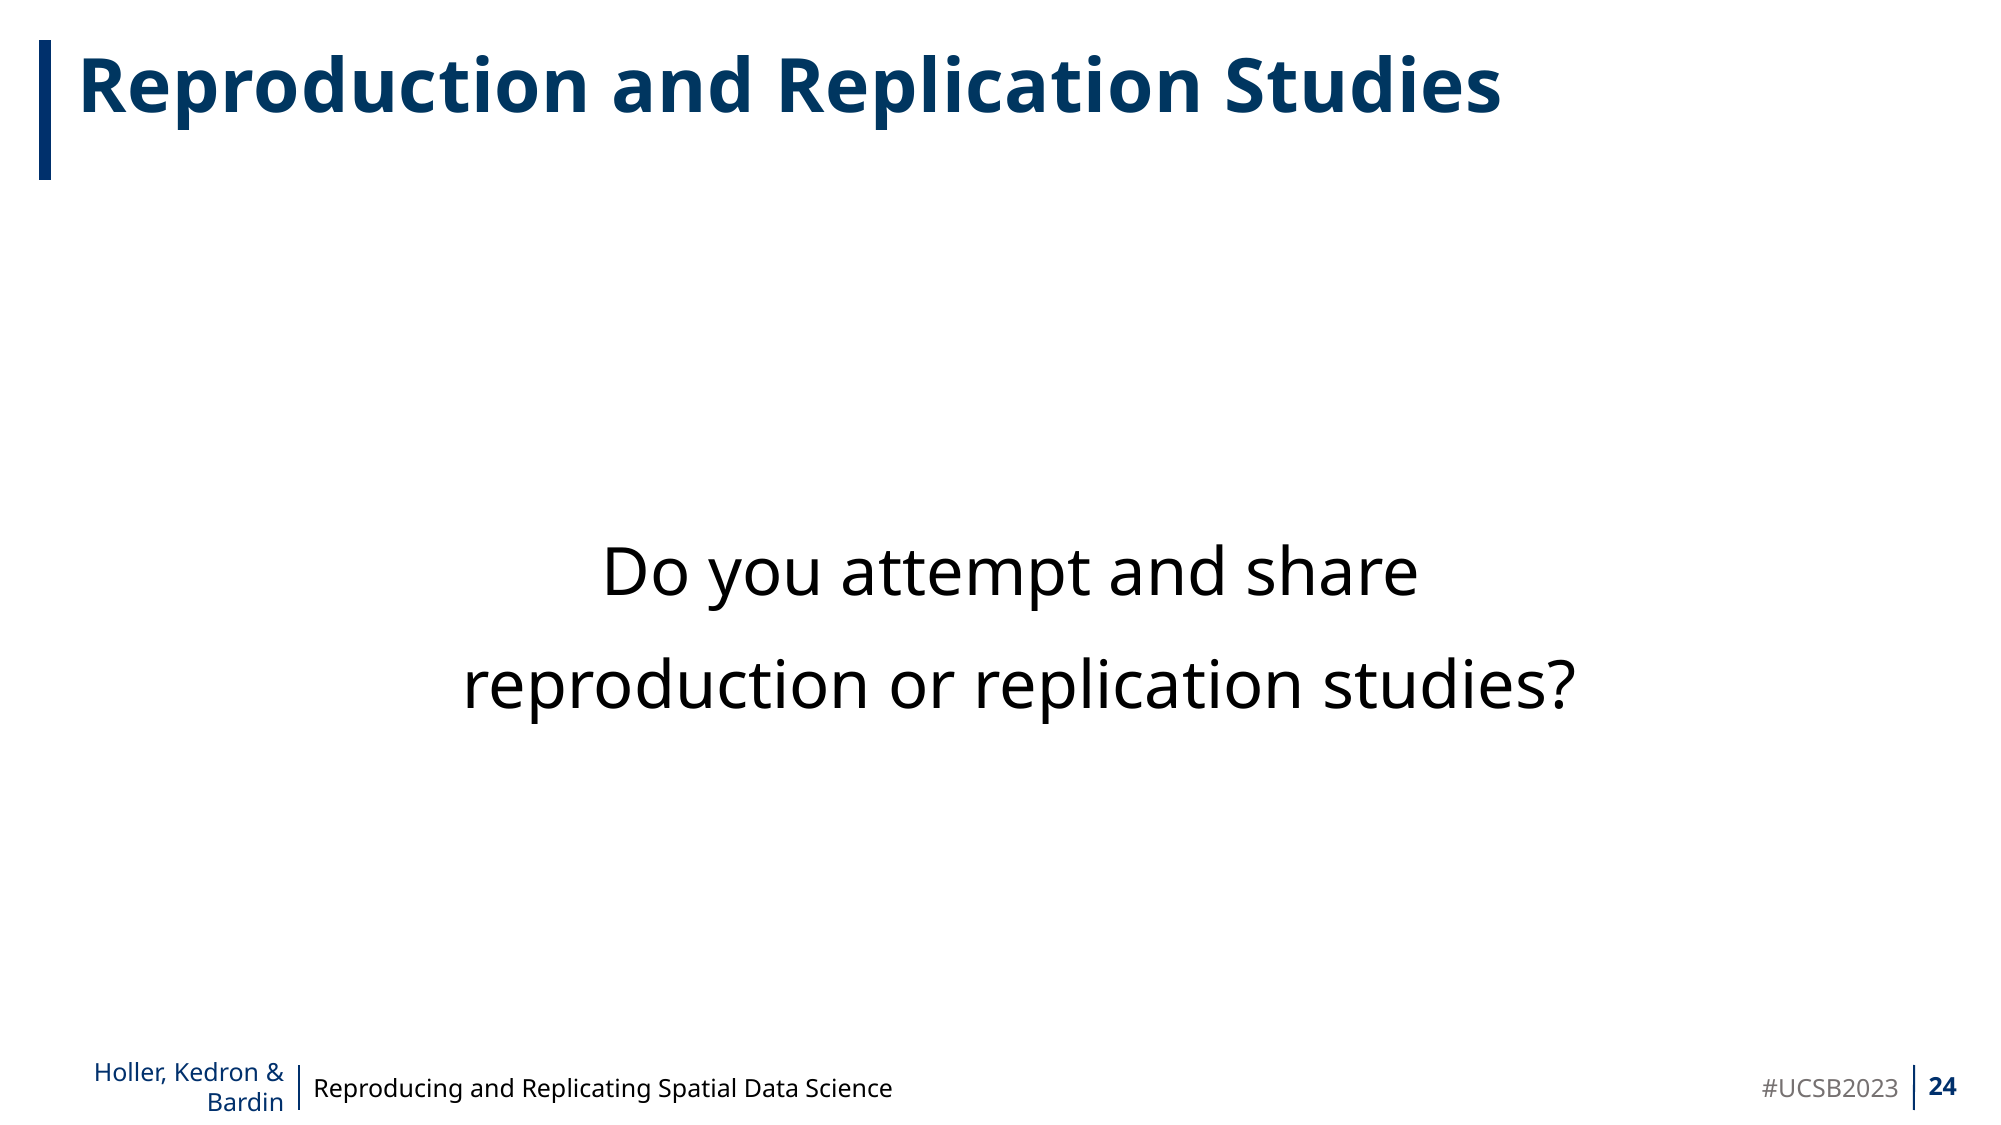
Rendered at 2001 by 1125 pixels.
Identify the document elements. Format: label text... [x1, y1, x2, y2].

list Reproduction and Replication Studies [63, 40, 1748, 130]
list Do you attempt and share reproduction or replication studies? [63, 226, 1960, 1016]
